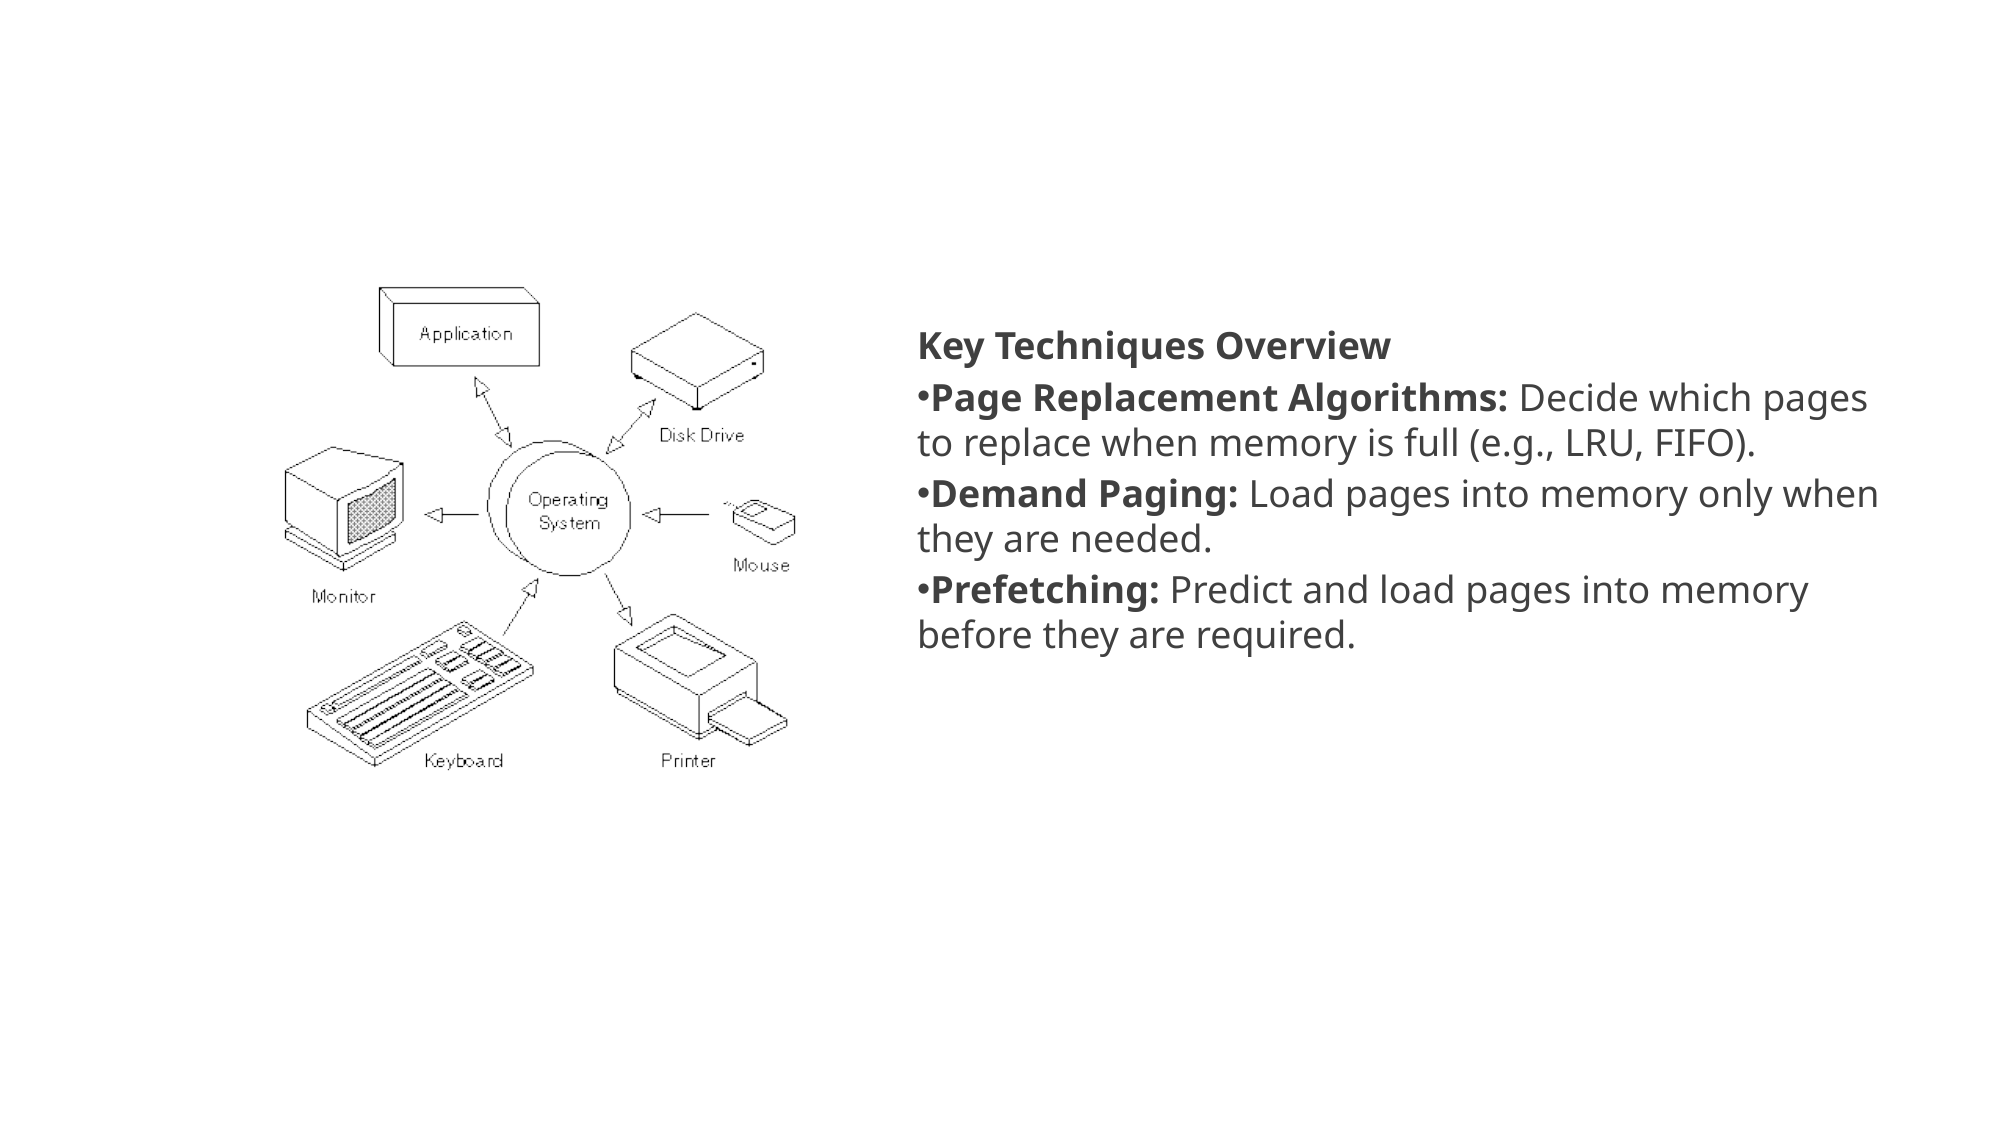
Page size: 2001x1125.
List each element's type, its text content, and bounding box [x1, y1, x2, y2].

picture [249, 270, 827, 792]
text_box Scientific Basis and Controversies in Astrology Astrology’s position in scientific discourse is controversial, as it operates on assumptions that differ from empirical sciences. However, interdisciplinary research has seen psychologists and social scientists explore correlations between personality traits and astrological aspects, especially with the resurgence of personality typologies in psychological studies. Springer and Scopus-indexed psychology journals feature analyses of the psychological effects of astrological belief, with some suggesting that the descriptive power of astrology may provide a framework for self-reflection and personal growth. Conversely, critiques of astrology, often found in IEEE journals on scientific methodology, argue that its lack of empirical verifiability challenges its scientific status. Researchers in these papers assess astrology’s impact on human behavior and belief systems, exploring why, despite criticisms, it persists across cultures. This body of research allows for a balanced view on astrology’s place within society and suggests that while it may lack empirical rigor, its psychological impact is significant. [325, 178, 1674, 1054]
text_box Key Techniques Overview Page Replacement Algorithms: Decide which pages to replace when memory is full (e.g., LRU, FIFO). Demand Paging: Load pages into memory only when they are needed. Prefetching: Predict and load pages into memory before they are required. [902, 314, 1903, 709]
